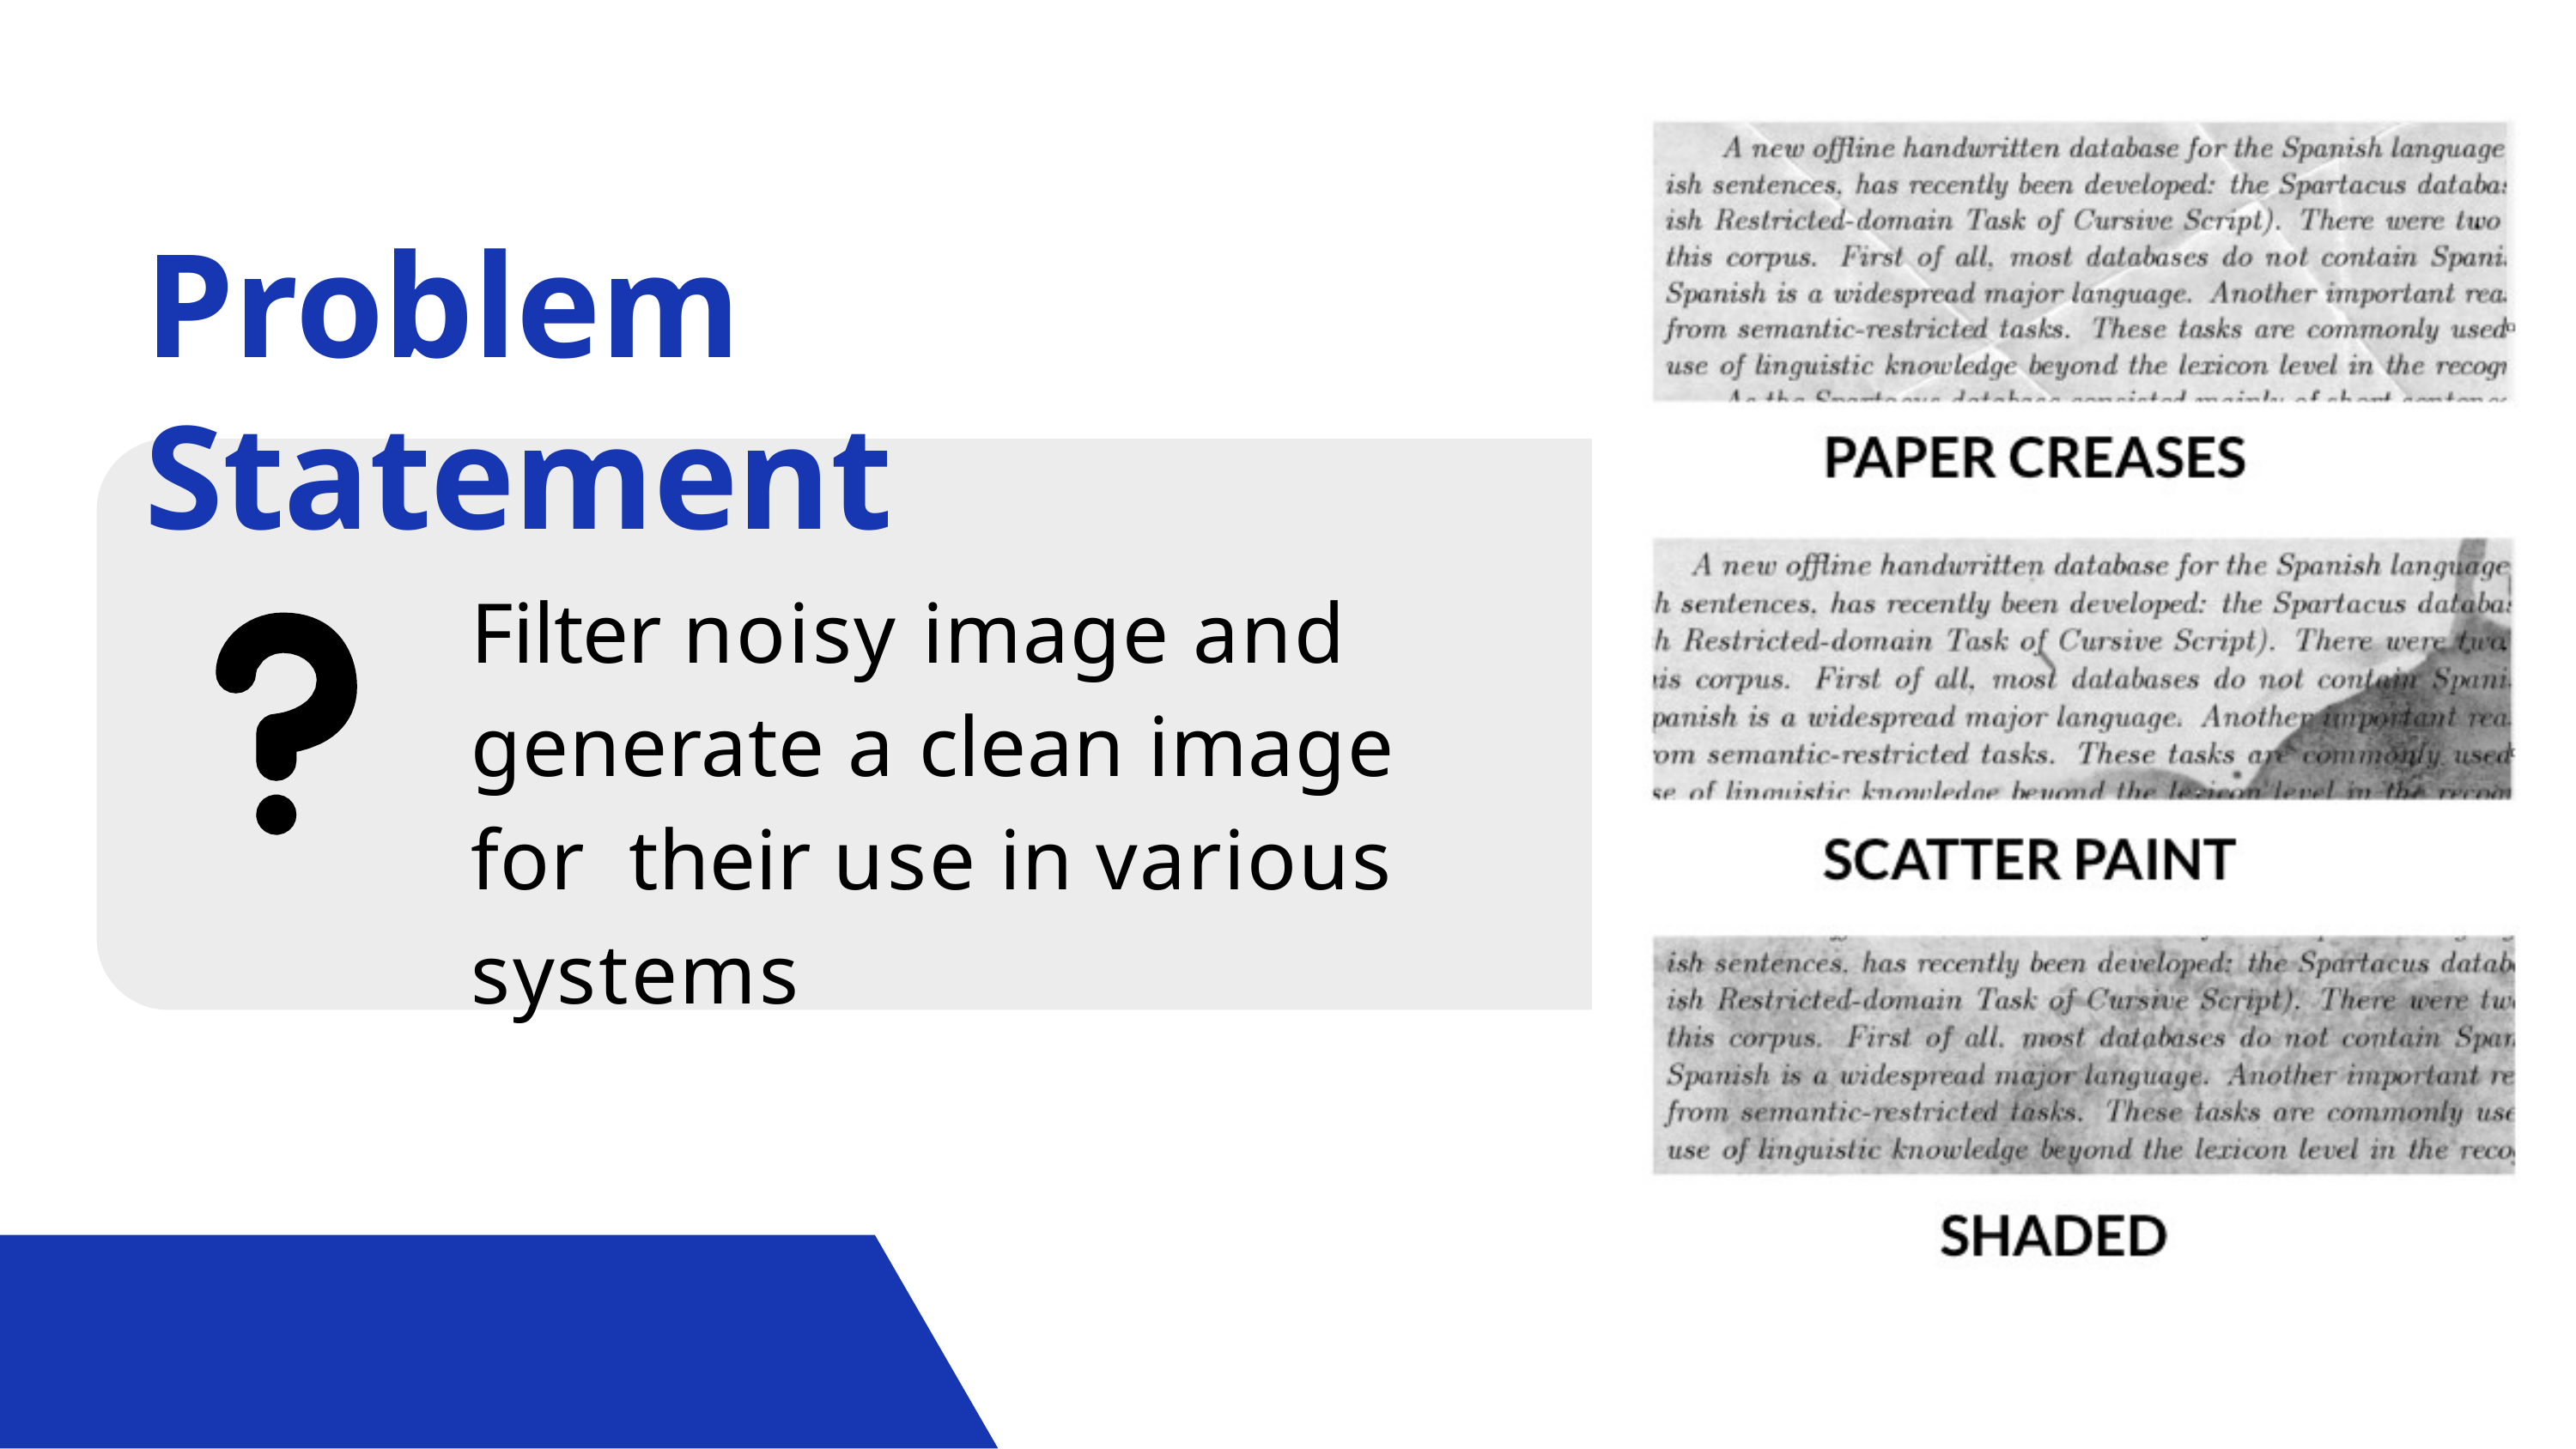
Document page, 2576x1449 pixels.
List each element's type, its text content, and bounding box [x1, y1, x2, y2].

text_box Filter noisy image and generate a clean image for their use in various systems [469, 564, 1520, 1021]
picture [1592, 82, 2576, 1377]
text_box Problem Statement [143, 212, 1419, 558]
